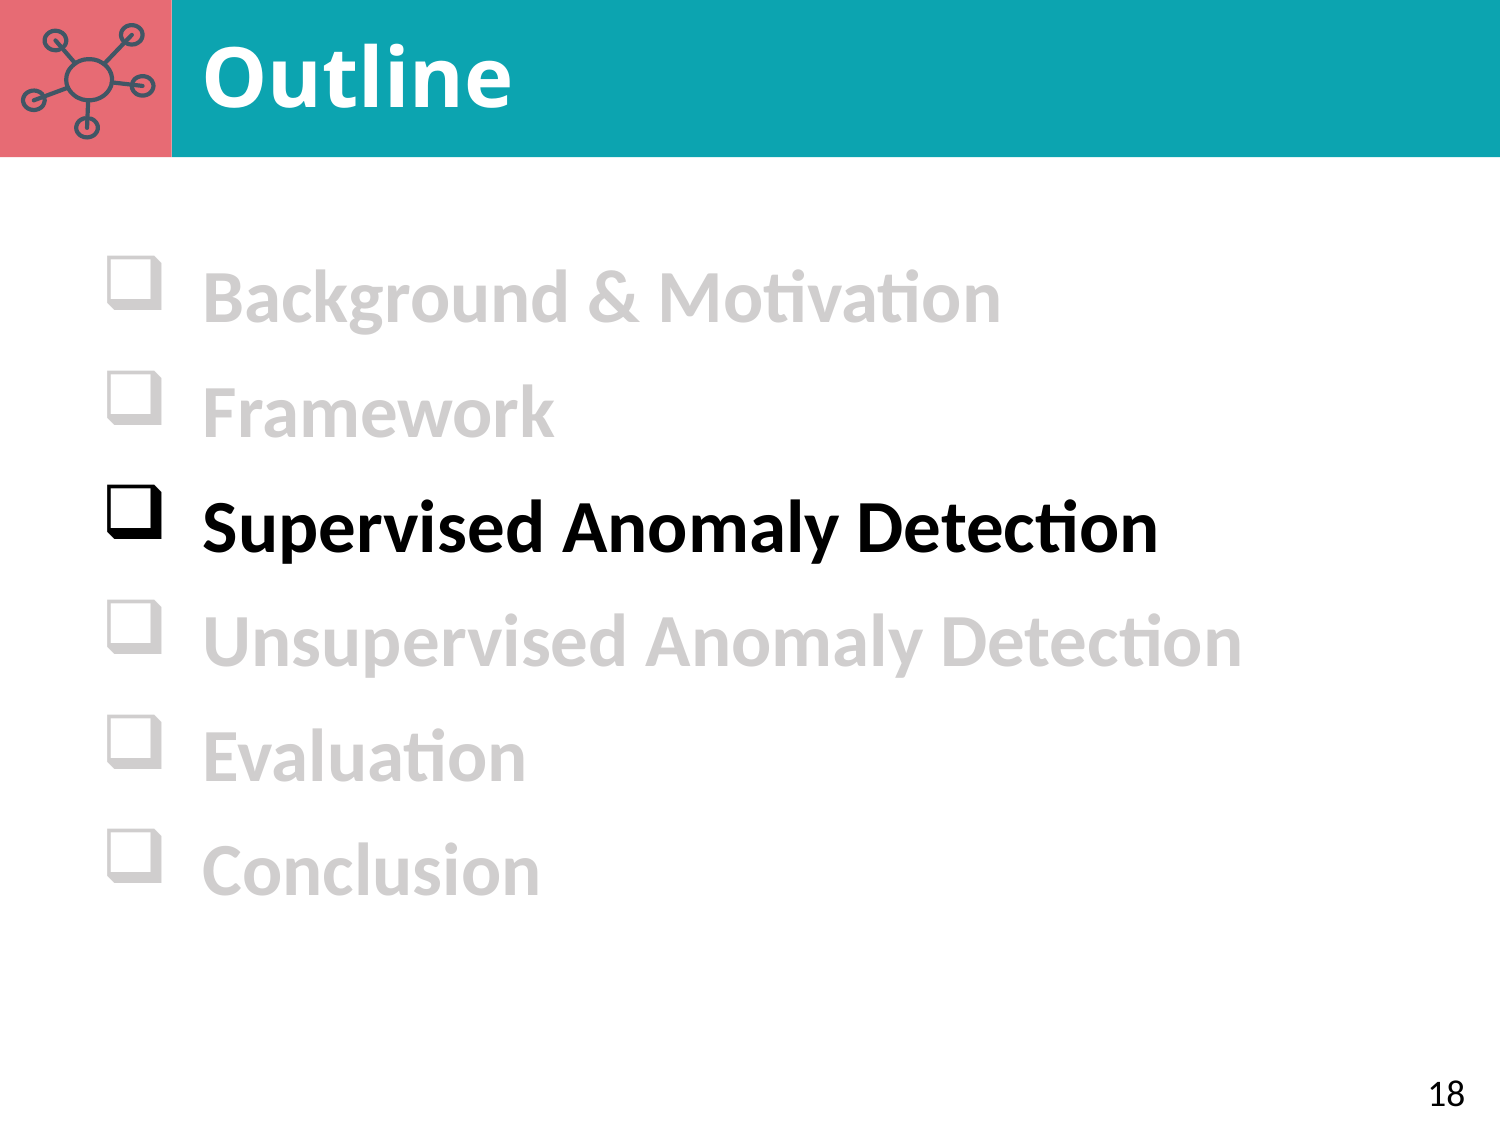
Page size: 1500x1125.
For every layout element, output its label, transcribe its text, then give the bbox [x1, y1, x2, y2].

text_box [22, 25, 154, 138]
list Background & Motivation Framework Supervised Anomaly Detection Unsupervised Anomaly Detection Evaluation Conclusion [86, 231, 1380, 1062]
slide_number 18 [1143, 1061, 1481, 1122]
text_box Outline [190, 20, 1422, 141]
text_box [0, 0, 173, 158]
text_box [173, 0, 1500, 158]
